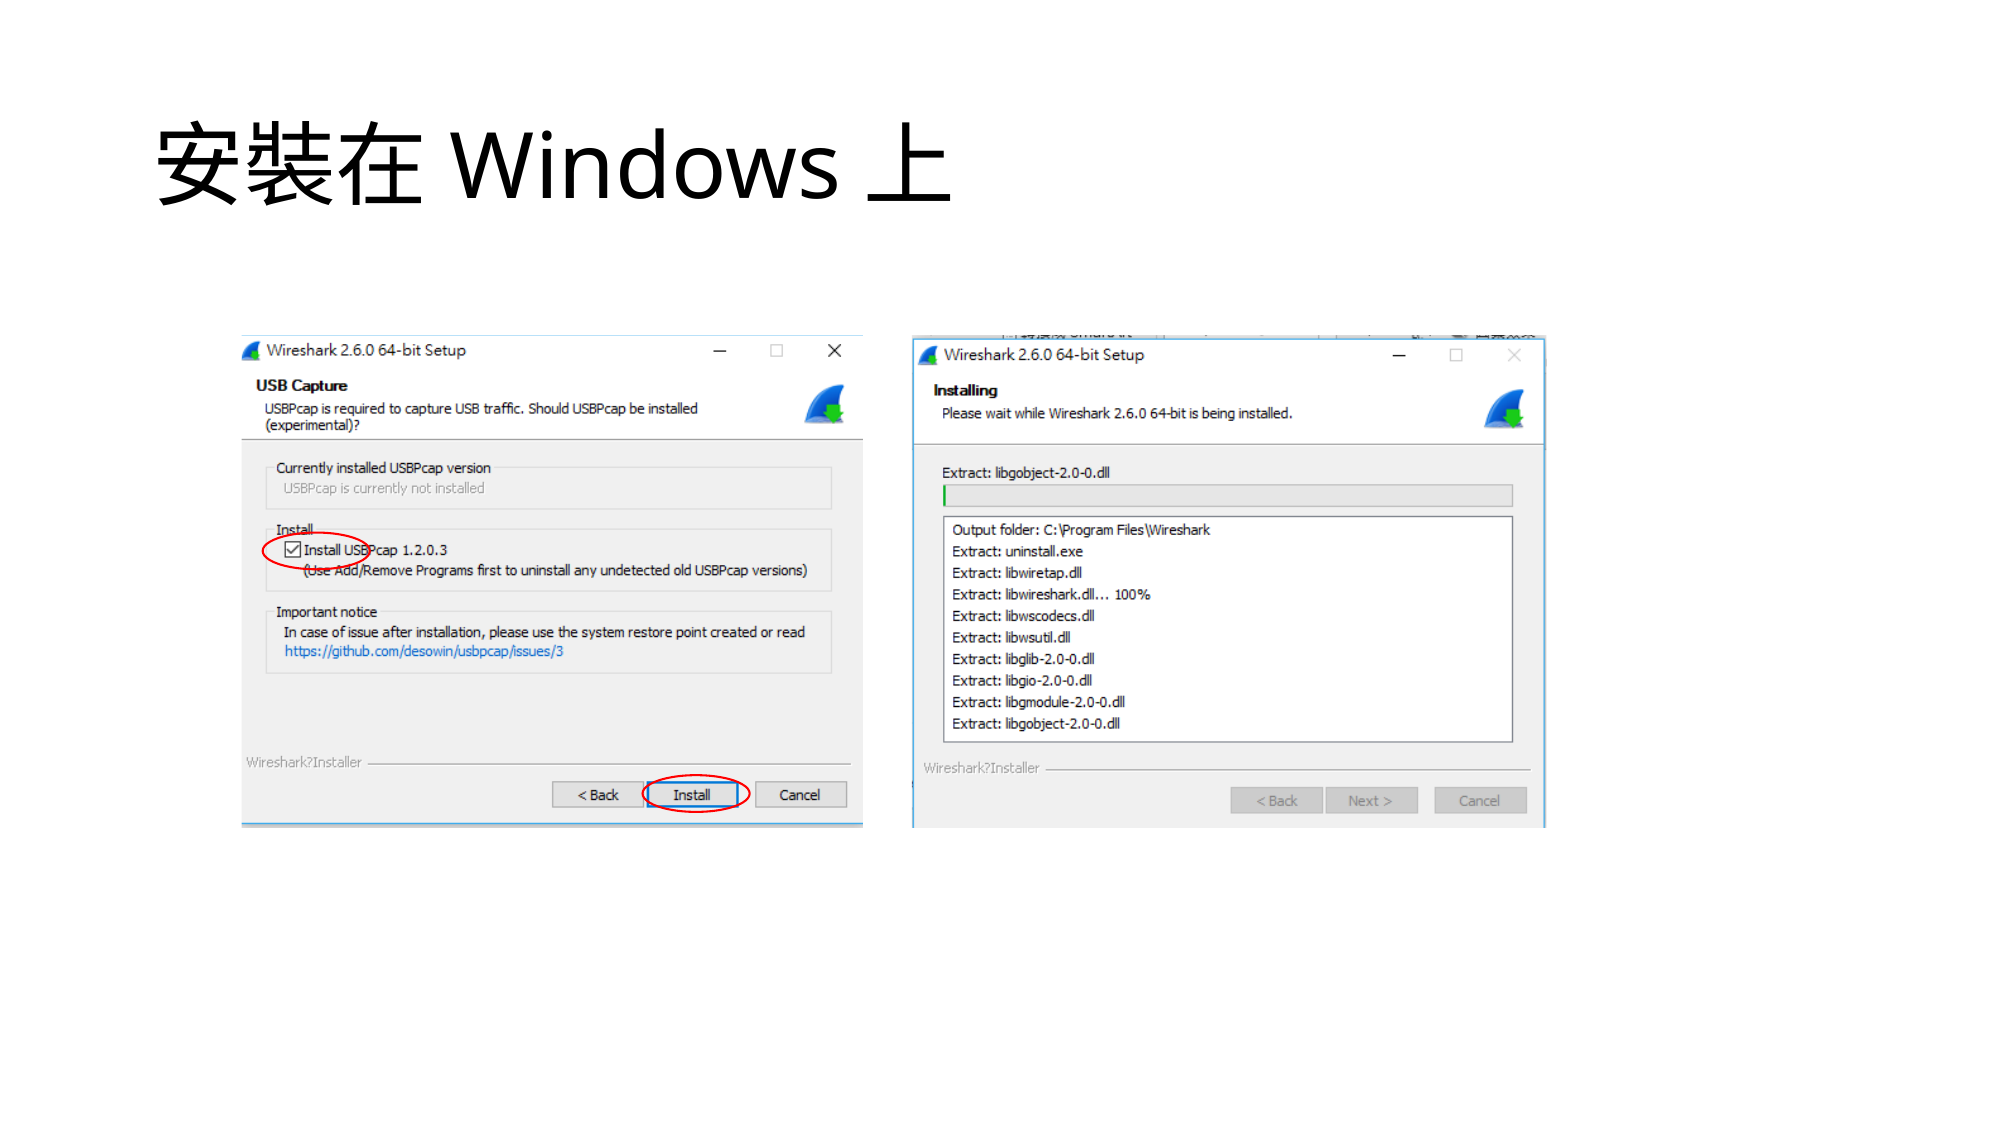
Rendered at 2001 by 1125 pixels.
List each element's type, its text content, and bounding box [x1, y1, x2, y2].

picture [911, 335, 1547, 828]
title 安裝在Windows上 [137, 59, 1863, 278]
picture [241, 335, 863, 828]
